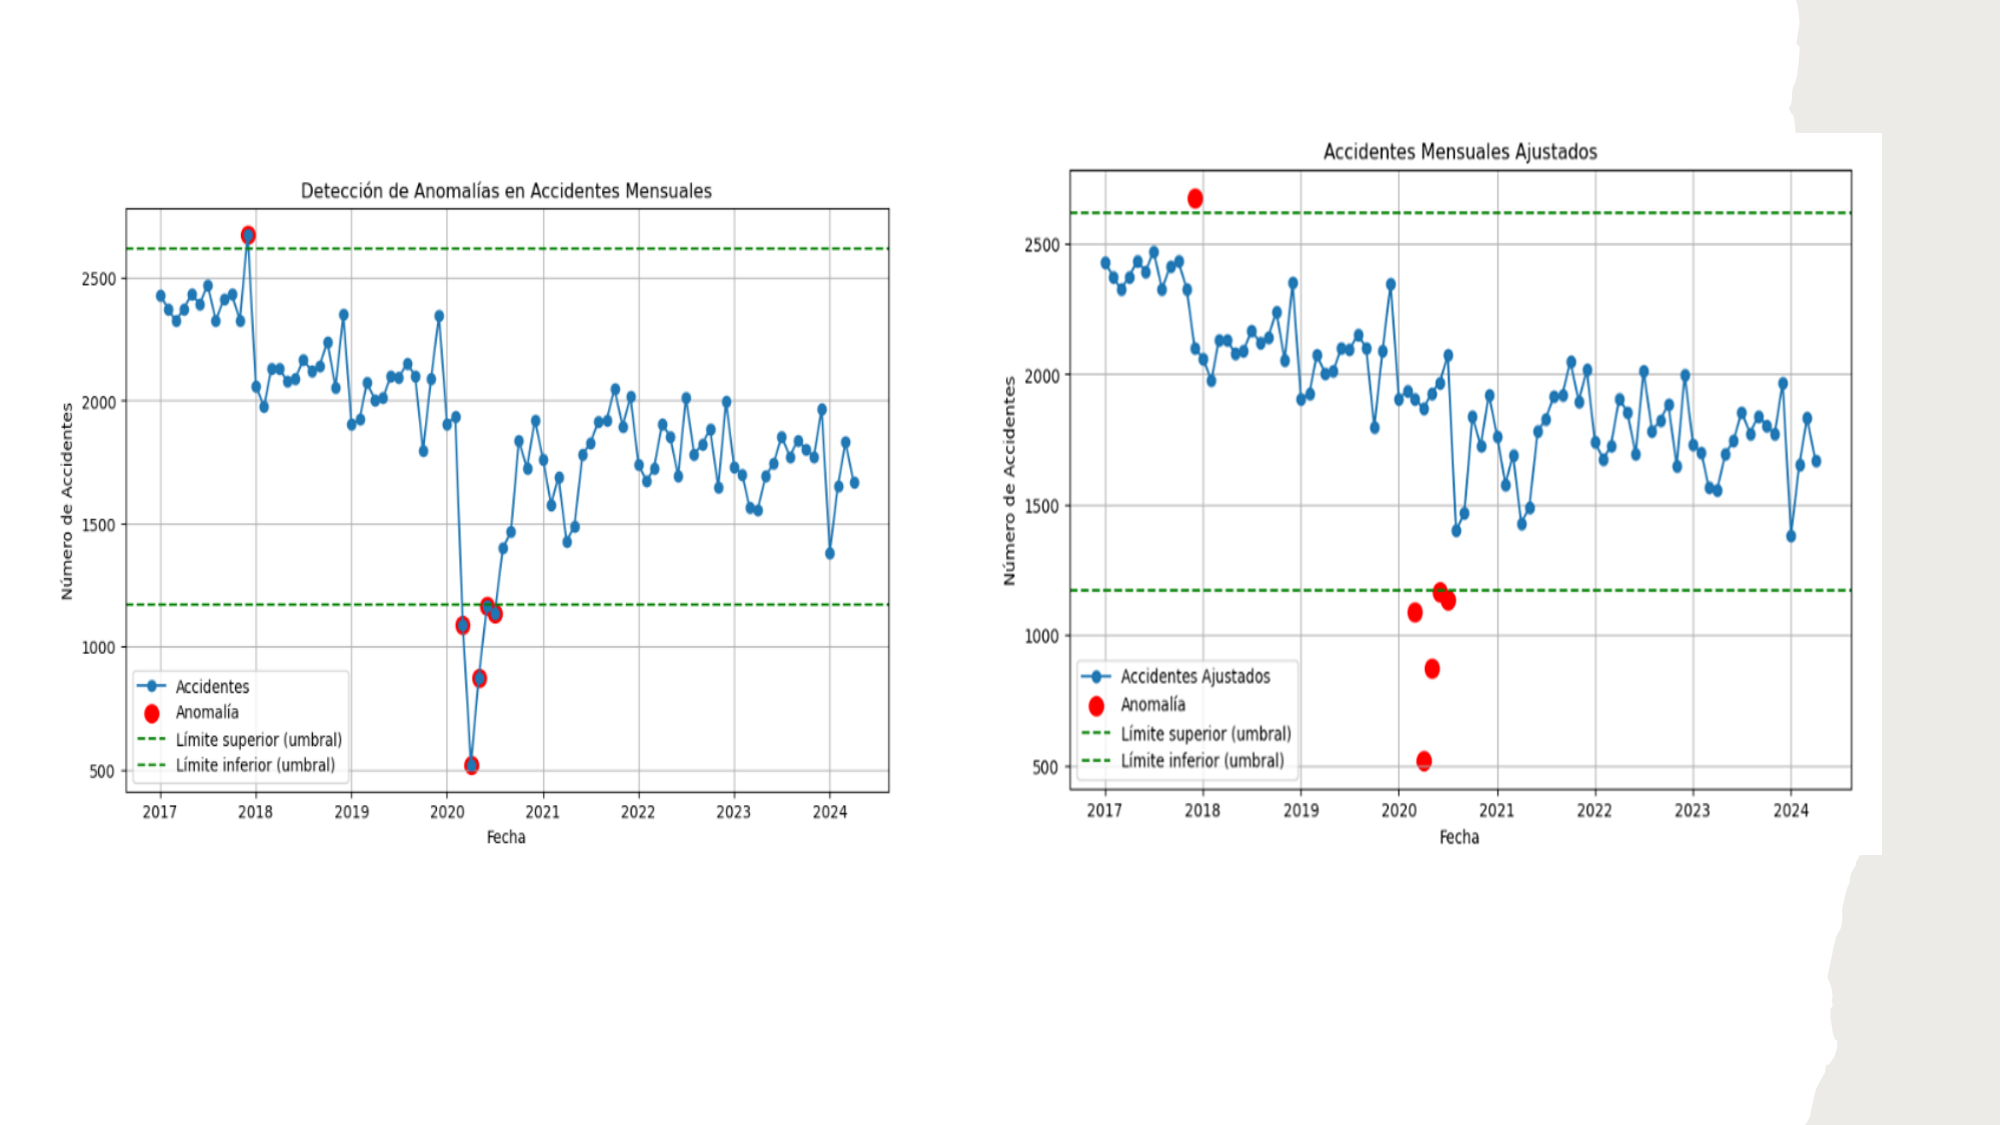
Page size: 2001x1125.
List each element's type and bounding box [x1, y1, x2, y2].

picture [45, 175, 927, 845]
picture [999, 0, 2000, 1125]
